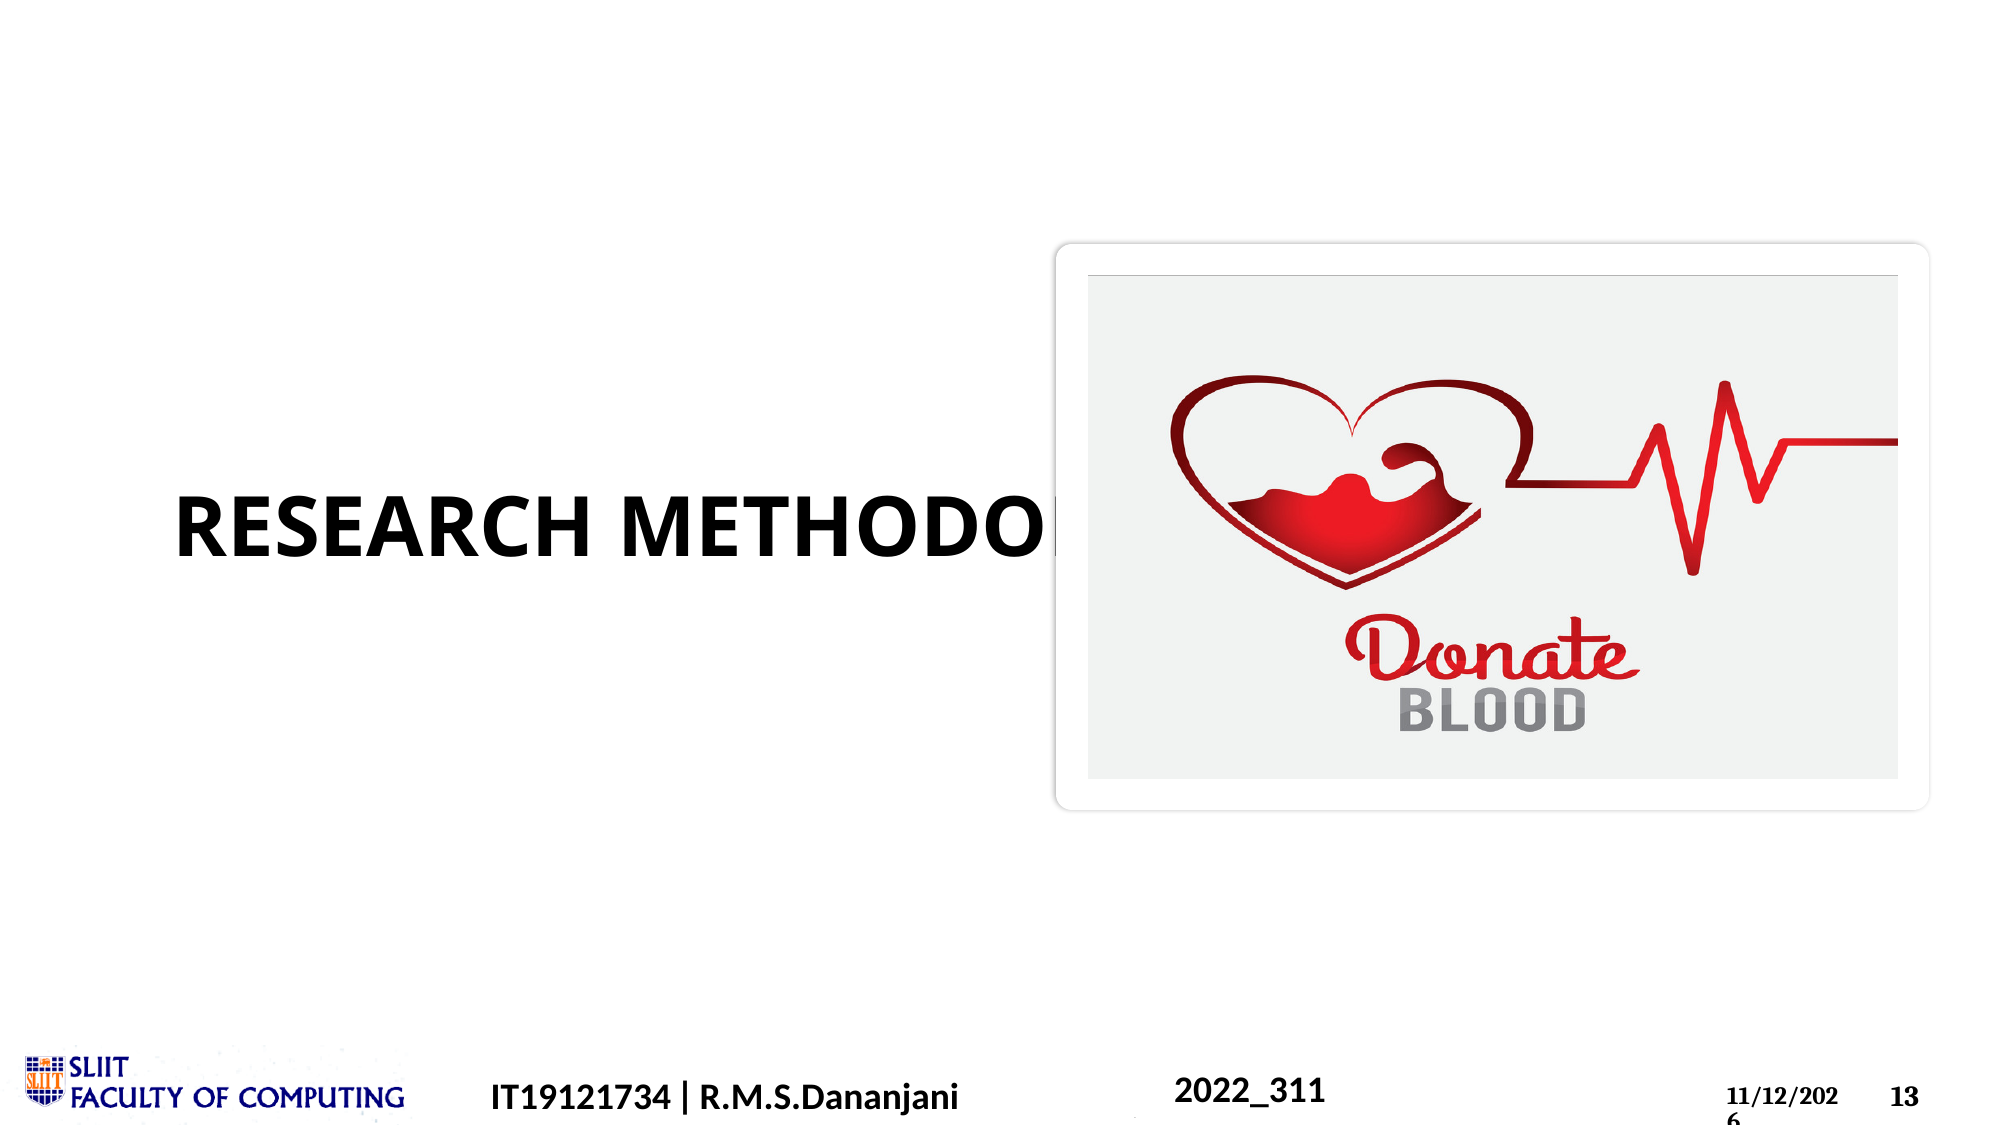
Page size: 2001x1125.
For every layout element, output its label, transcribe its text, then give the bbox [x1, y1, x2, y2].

text_box 2022_311 [960, 1058, 1540, 1117]
title Research Methodology [157, 465, 1051, 689]
picture [1087, 274, 1899, 780]
text_box IT19121734 | R.M.S.Dananjani [435, 1065, 1015, 1124]
picture [0, 1045, 413, 1125]
